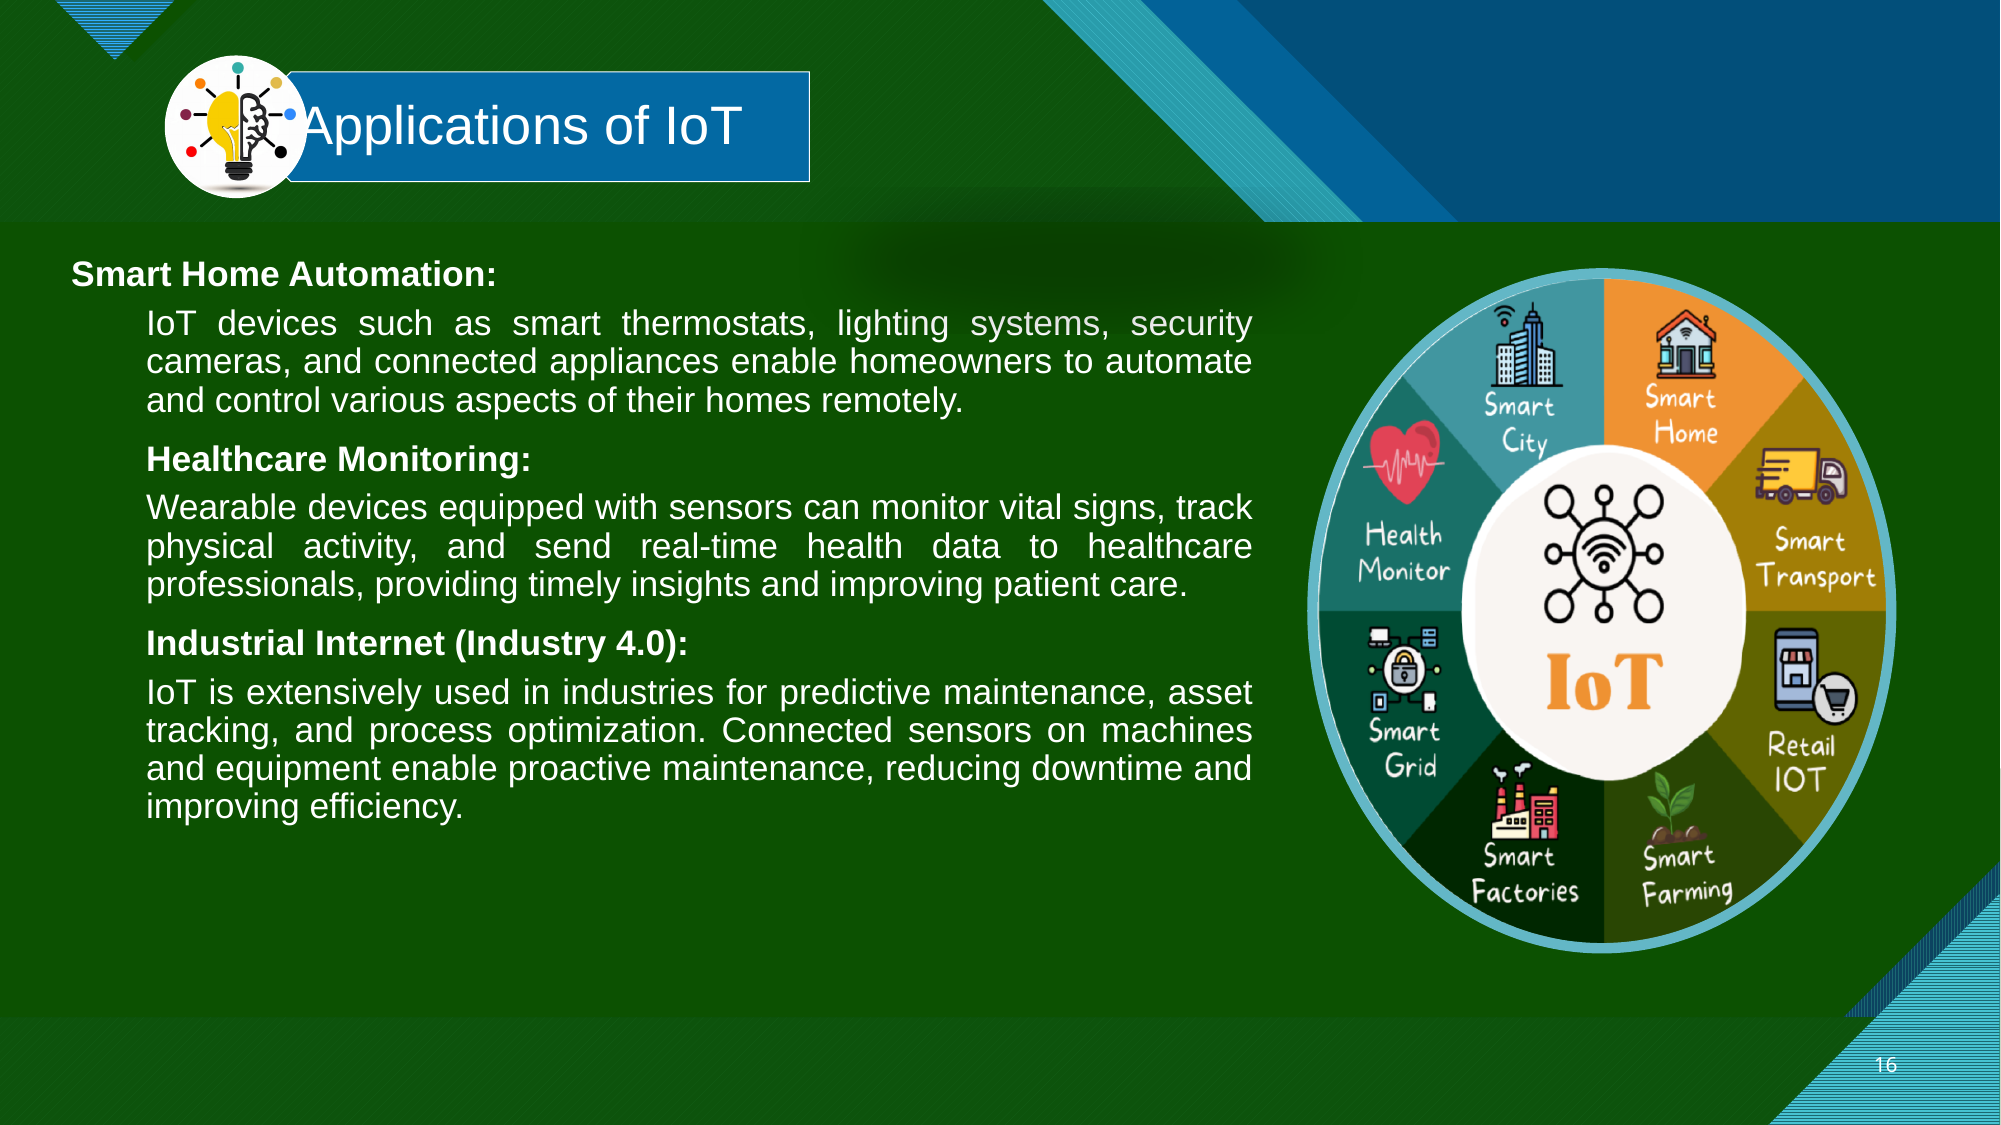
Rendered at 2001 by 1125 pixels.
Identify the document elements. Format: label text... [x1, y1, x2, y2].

text_box [1312, 273, 1892, 949]
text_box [56, 56, 919, 198]
slide_number 13 [1845, 1035, 1913, 1096]
list Smart Home Automation: IoT devices such as smart thermostats, lighting systems, security cameras, and connected appliances enable homeowners to automate and control various aspects of their homes remotely. Healthcare Monitoring: Wearable devices equipped with sensors can monitor vital signs, track physical activity, and send real-time health data to healthcare professionals, providing timely insights and improving patient care. Industrial Internet (Industry 4.0): IoT is extensively used in industries for predictive maintenance, asset tracking, and process optimization. Connected sensors on machines and equipment enable proactive maintenance, reducing downtime and improving efficiency. [56, 248, 1269, 1014]
